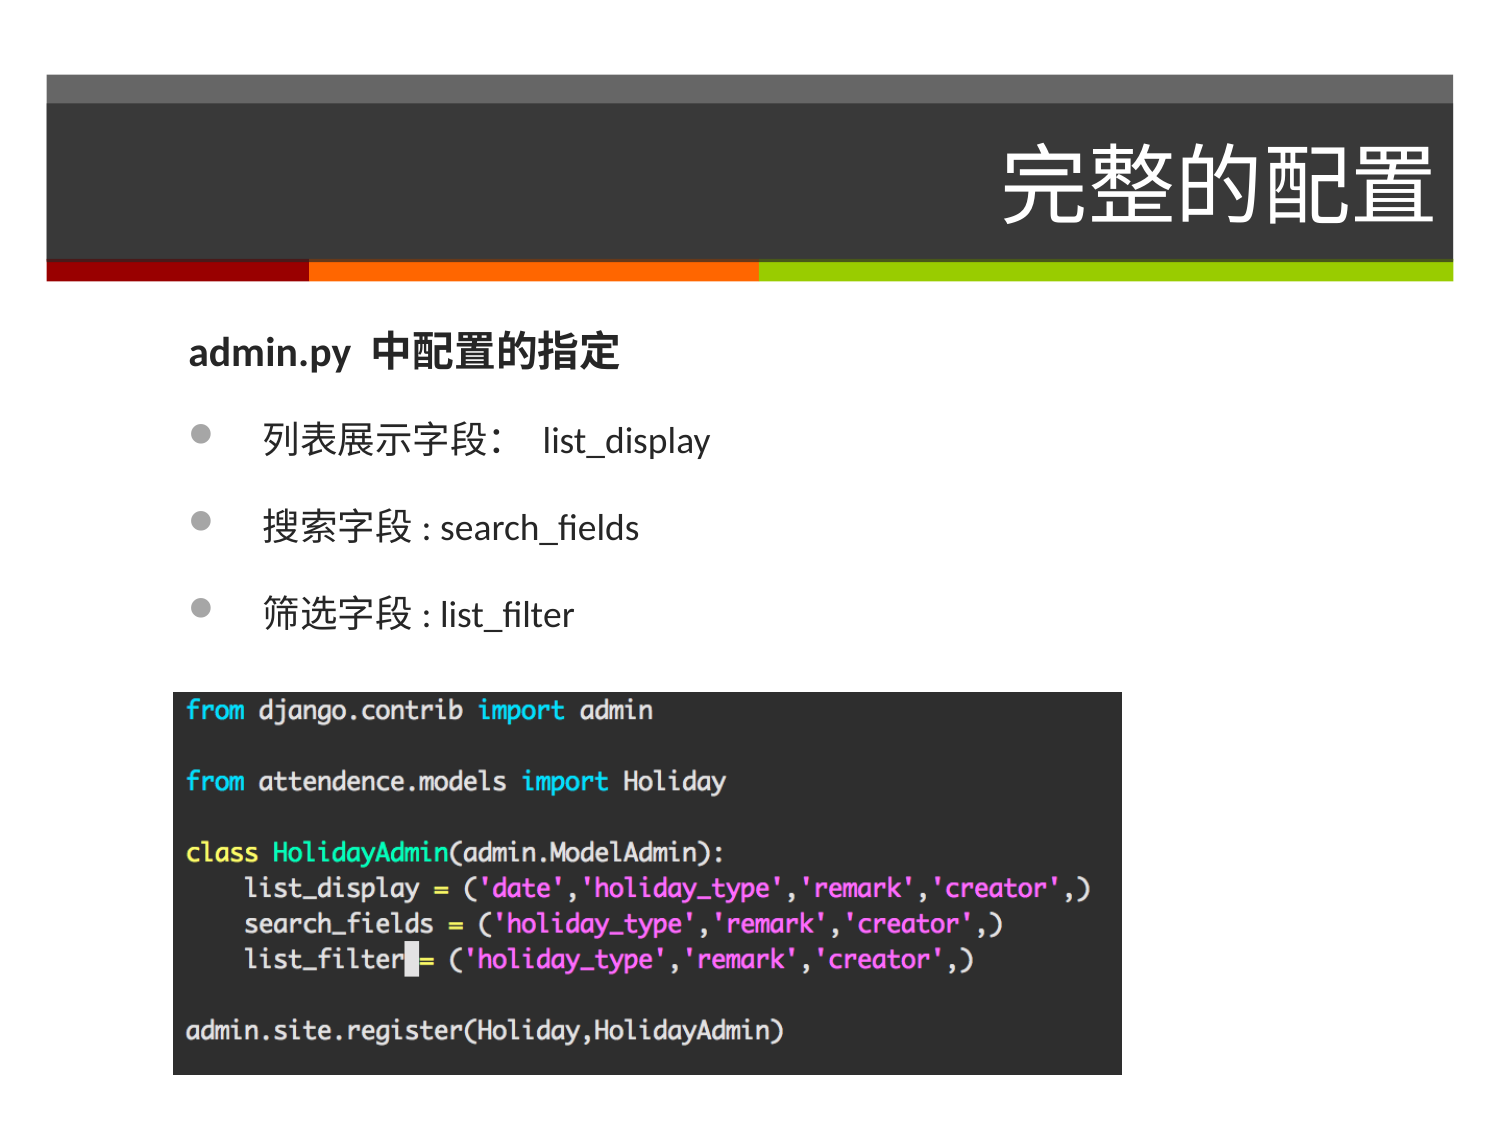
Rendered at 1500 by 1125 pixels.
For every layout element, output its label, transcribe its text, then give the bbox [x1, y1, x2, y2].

list admin.py 中配置的指定 列表展示字段： list_display 搜索字段: search_fields 筛选字段: list_filter [173, 317, 1454, 647]
title 完整的配置 [46, 103, 1454, 263]
picture [172, 692, 1122, 1075]
